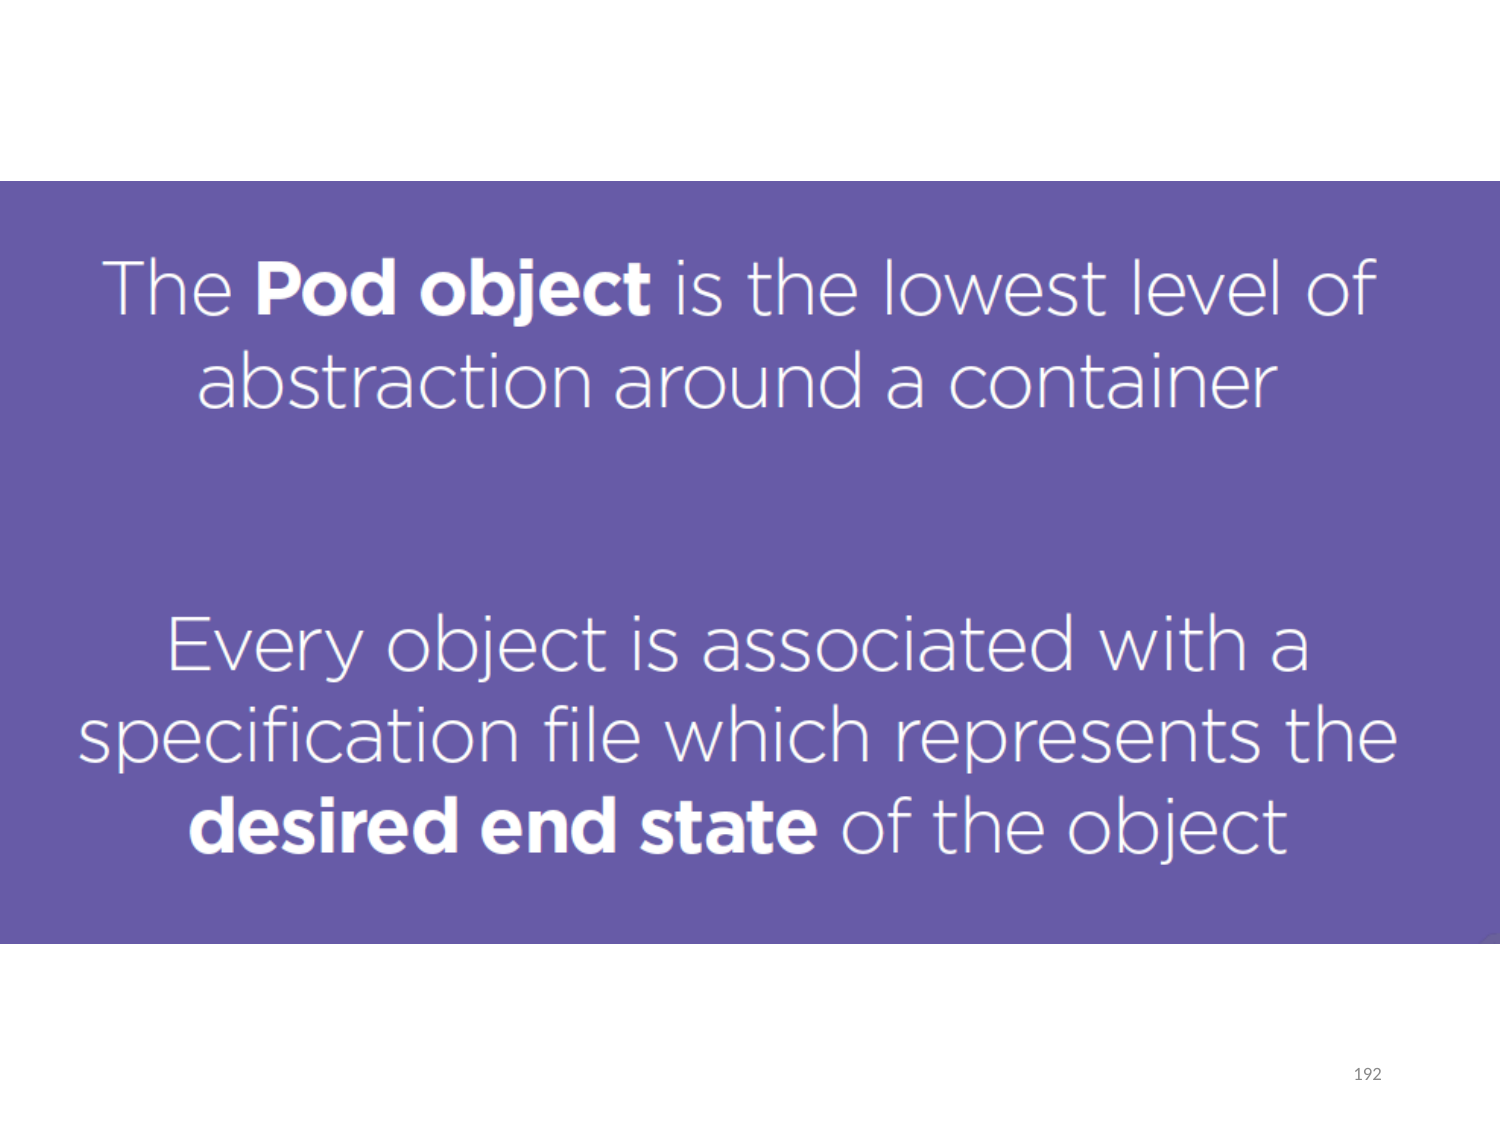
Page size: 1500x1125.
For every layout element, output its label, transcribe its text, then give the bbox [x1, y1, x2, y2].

text_box 192 [1059, 1042, 1397, 1103]
picture [0, 180, 1500, 945]
